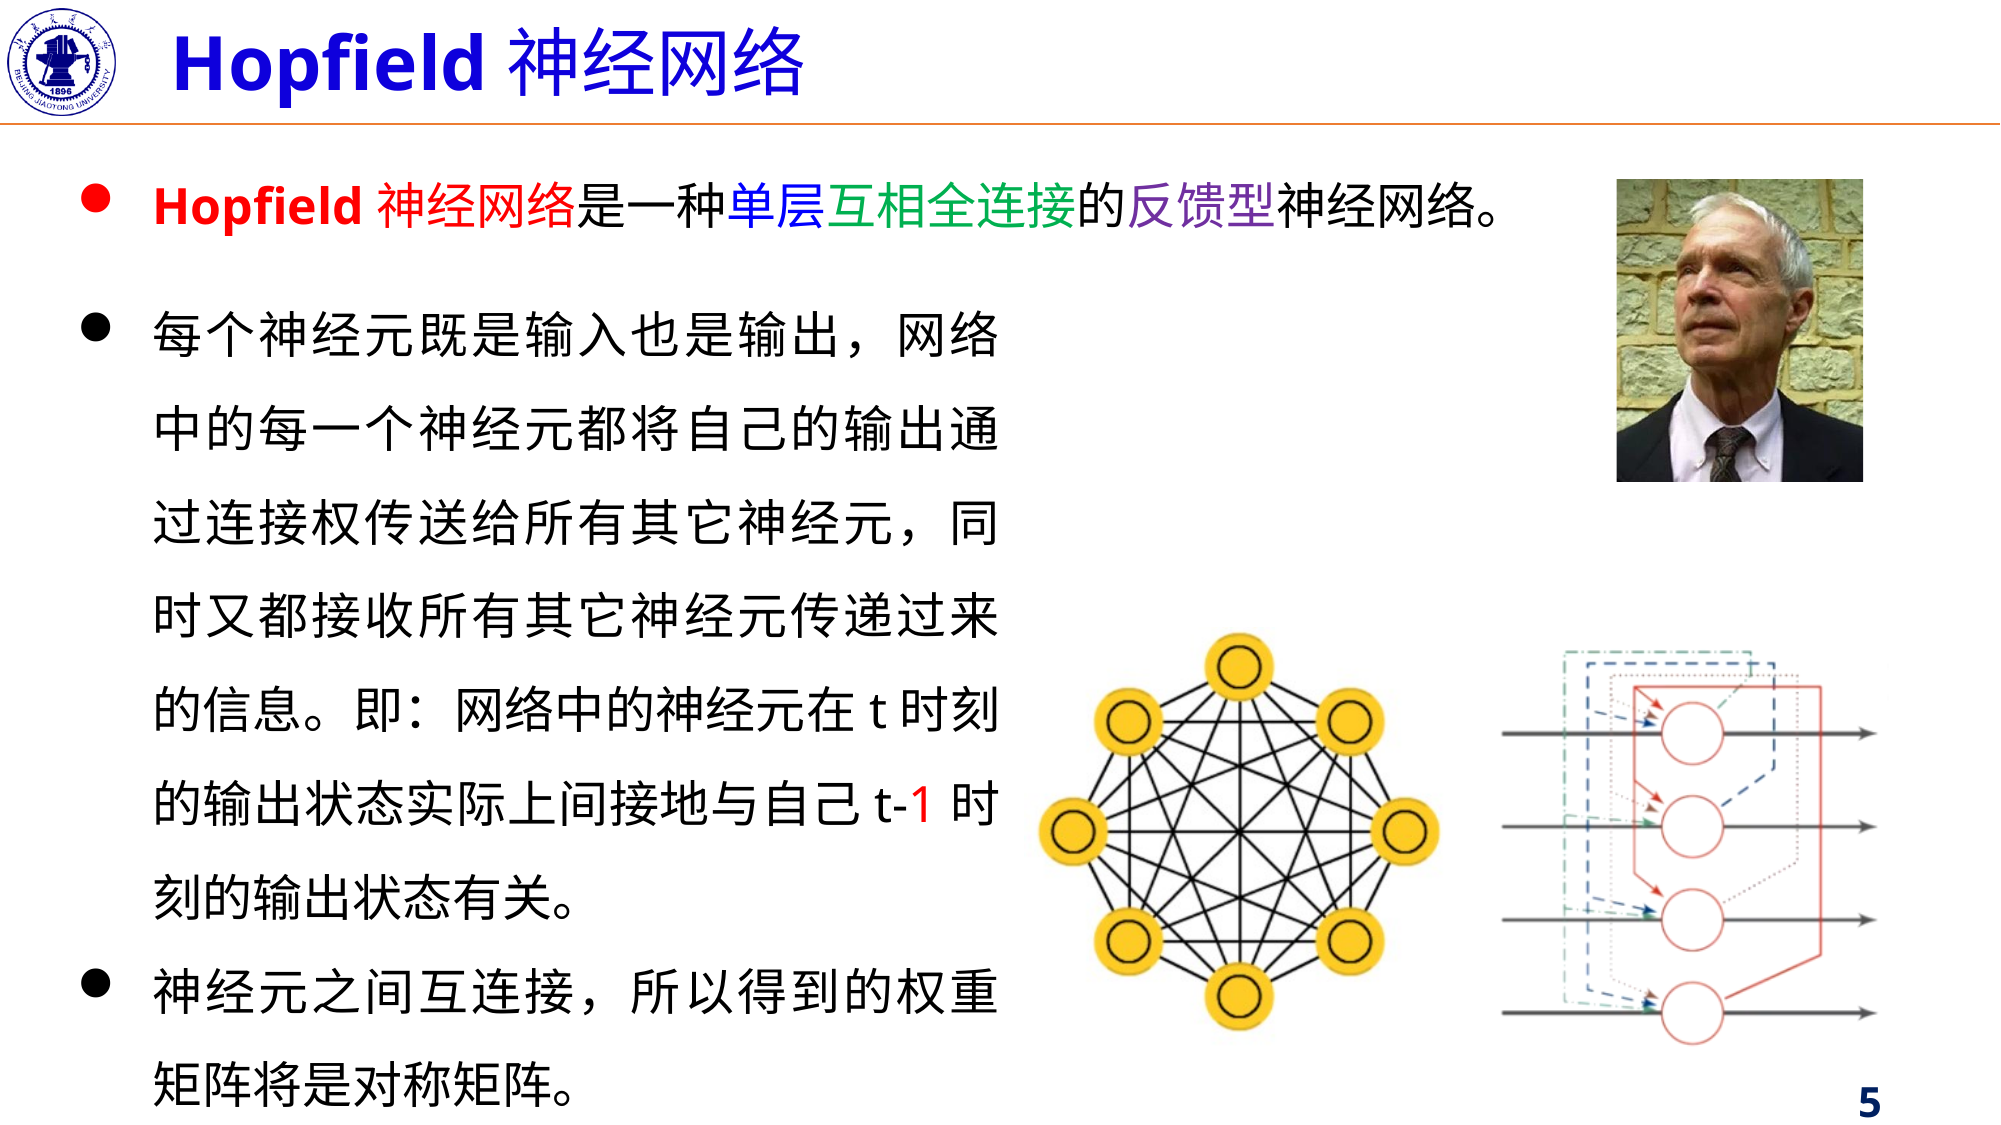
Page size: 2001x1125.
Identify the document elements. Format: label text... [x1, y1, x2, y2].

picture [7, 8, 116, 116]
text_box Hopfield神经网络 [170, 26, 807, 113]
picture [1474, 609, 1889, 1055]
text_box Hopfield神经网络是一种单层互相全连接的反馈型神经网络。 [77, 140, 1863, 242]
picture [1024, 627, 1450, 1055]
picture [1616, 179, 1864, 482]
text_box 每个神经元既是输入也是输出，网络中的每一个神经元都将自己的输出通过连接权传送给所有其它神经元，同时又都接收所有其它神经元传递过来的信息。即：网络中的神经元在t时刻的输出状态实际上间接地与自己t-1时刻的输出状态有关。 神经元之间互连接，所以得到的权重矩阵将是对称矩阵。 [77, 269, 1000, 1122]
